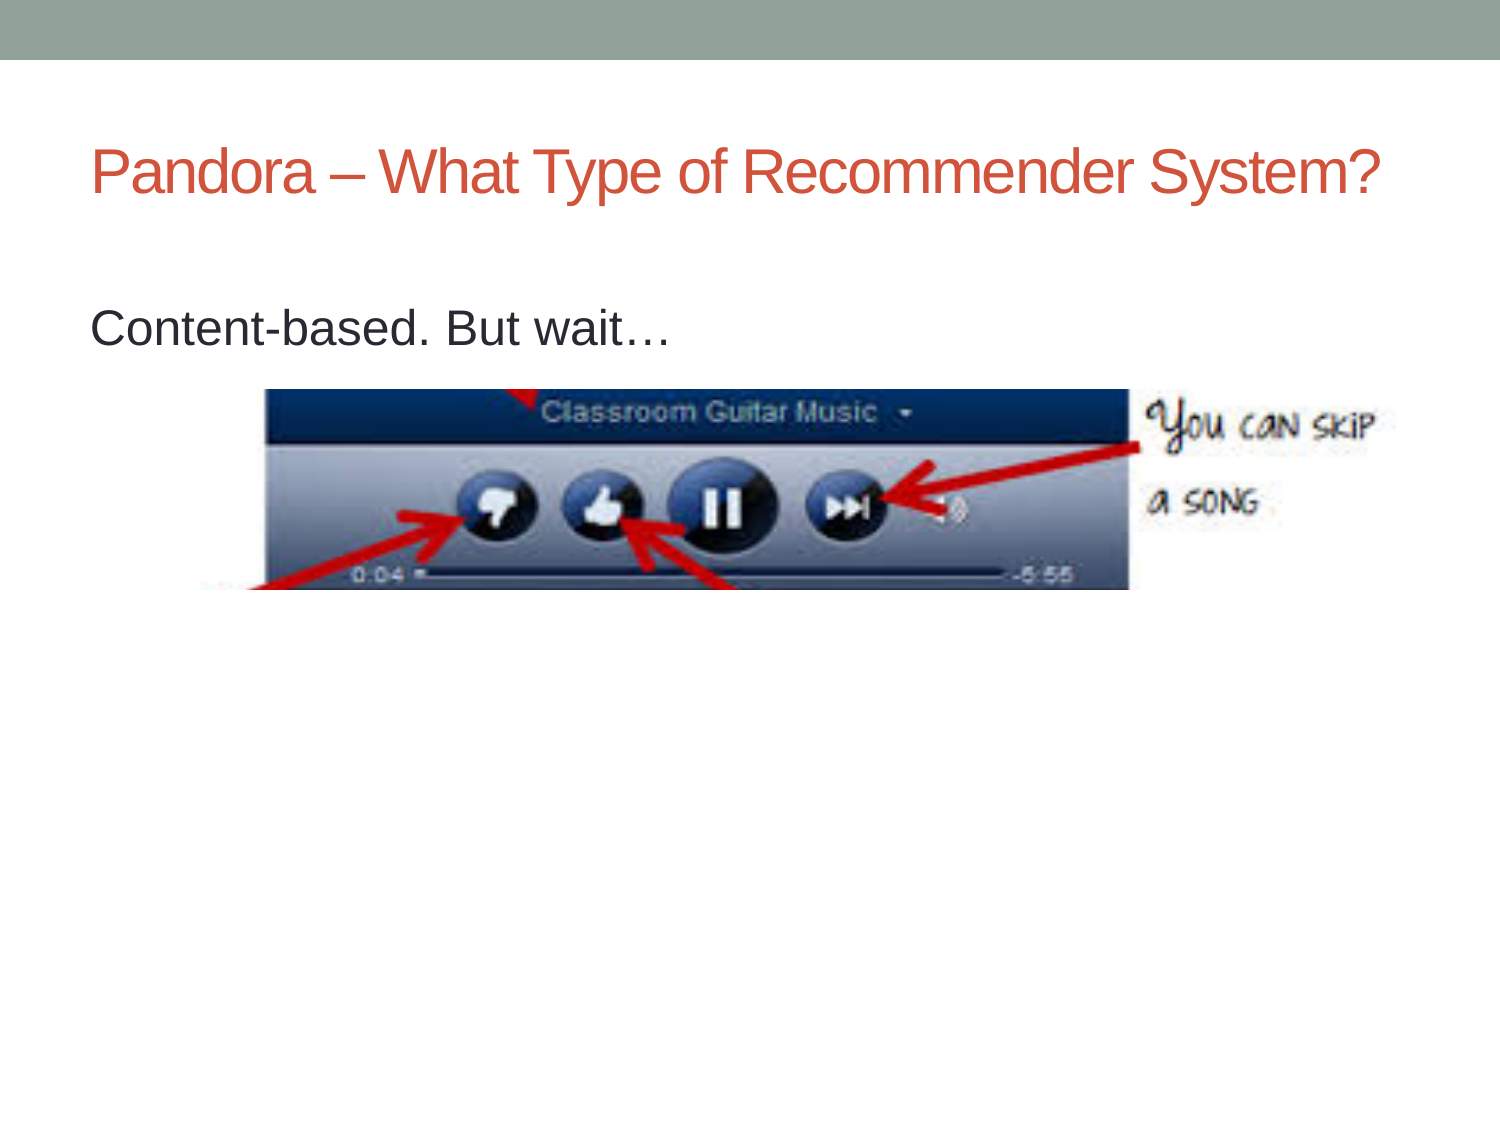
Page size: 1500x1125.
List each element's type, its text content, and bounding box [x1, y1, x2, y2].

text_box Content-based. But wait… [74, 288, 1425, 363]
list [59, 388, 1411, 590]
title Pandora – What Type of Recommender System? [75, 87, 1425, 250]
